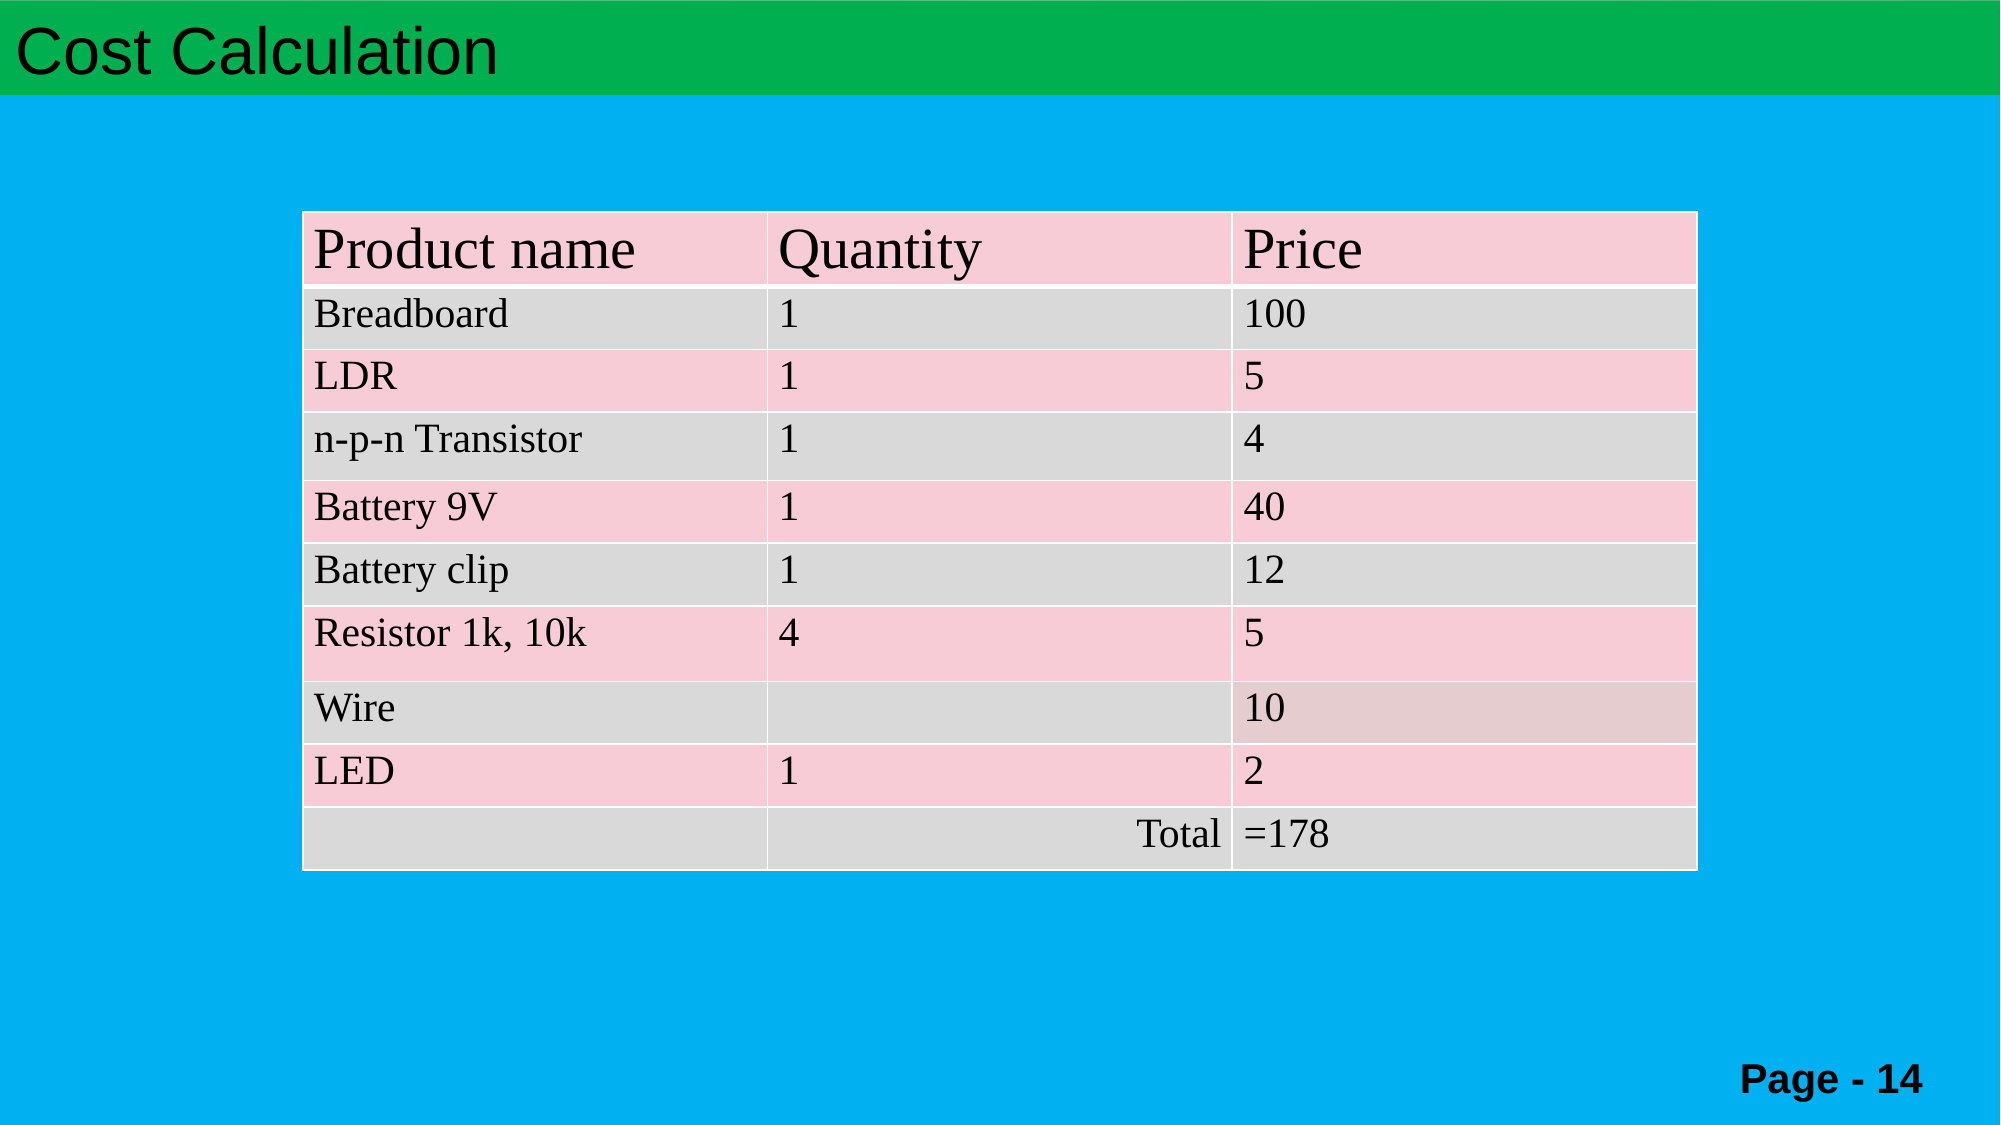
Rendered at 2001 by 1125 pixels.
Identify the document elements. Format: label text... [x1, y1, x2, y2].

table_cell 1 [768, 413, 1231, 480]
table_cell [304, 808, 767, 869]
table_cell Wire [304, 682, 767, 743]
table_cell Breadboard [304, 289, 767, 349]
table_header Quantity [768, 213, 1231, 284]
table_cell [768, 682, 1231, 743]
table_cell 1 [768, 289, 1231, 349]
table_cell 2 [1233, 745, 1696, 806]
table_cell 4 [1233, 413, 1696, 480]
table_cell 5 [1233, 350, 1696, 411]
table_header Price [1233, 213, 1696, 284]
table_cell =178 [1233, 808, 1696, 869]
table_cell Resistor 1k, 10k [304, 607, 767, 681]
table_cell 100 [1233, 289, 1696, 349]
text_box Cost Calculation [0, 0, 2000, 95]
table_cell Battery 9V [304, 481, 767, 542]
table_cell 4 [768, 607, 1231, 681]
table_cell 1 [768, 544, 1231, 605]
table_cell Total [768, 808, 1231, 869]
table_cell 12 [1233, 544, 1696, 605]
table_cell LED [304, 745, 767, 806]
table_cell LDR [304, 350, 767, 411]
table_cell 10 [1233, 682, 1696, 743]
table_cell 1 [768, 481, 1231, 542]
text_box [0, 95, 2000, 1125]
table_cell 40 [1233, 481, 1696, 542]
table_cell 1 [768, 350, 1231, 411]
table_cell n-p-n Transistor [304, 413, 767, 480]
table_header Product name [304, 213, 767, 284]
table_cell Battery clip [304, 544, 767, 605]
text_box Page - 14 [1581, 942, 2000, 1125]
table_cell 5 [1233, 607, 1696, 681]
table_cell 1 [768, 745, 1231, 806]
